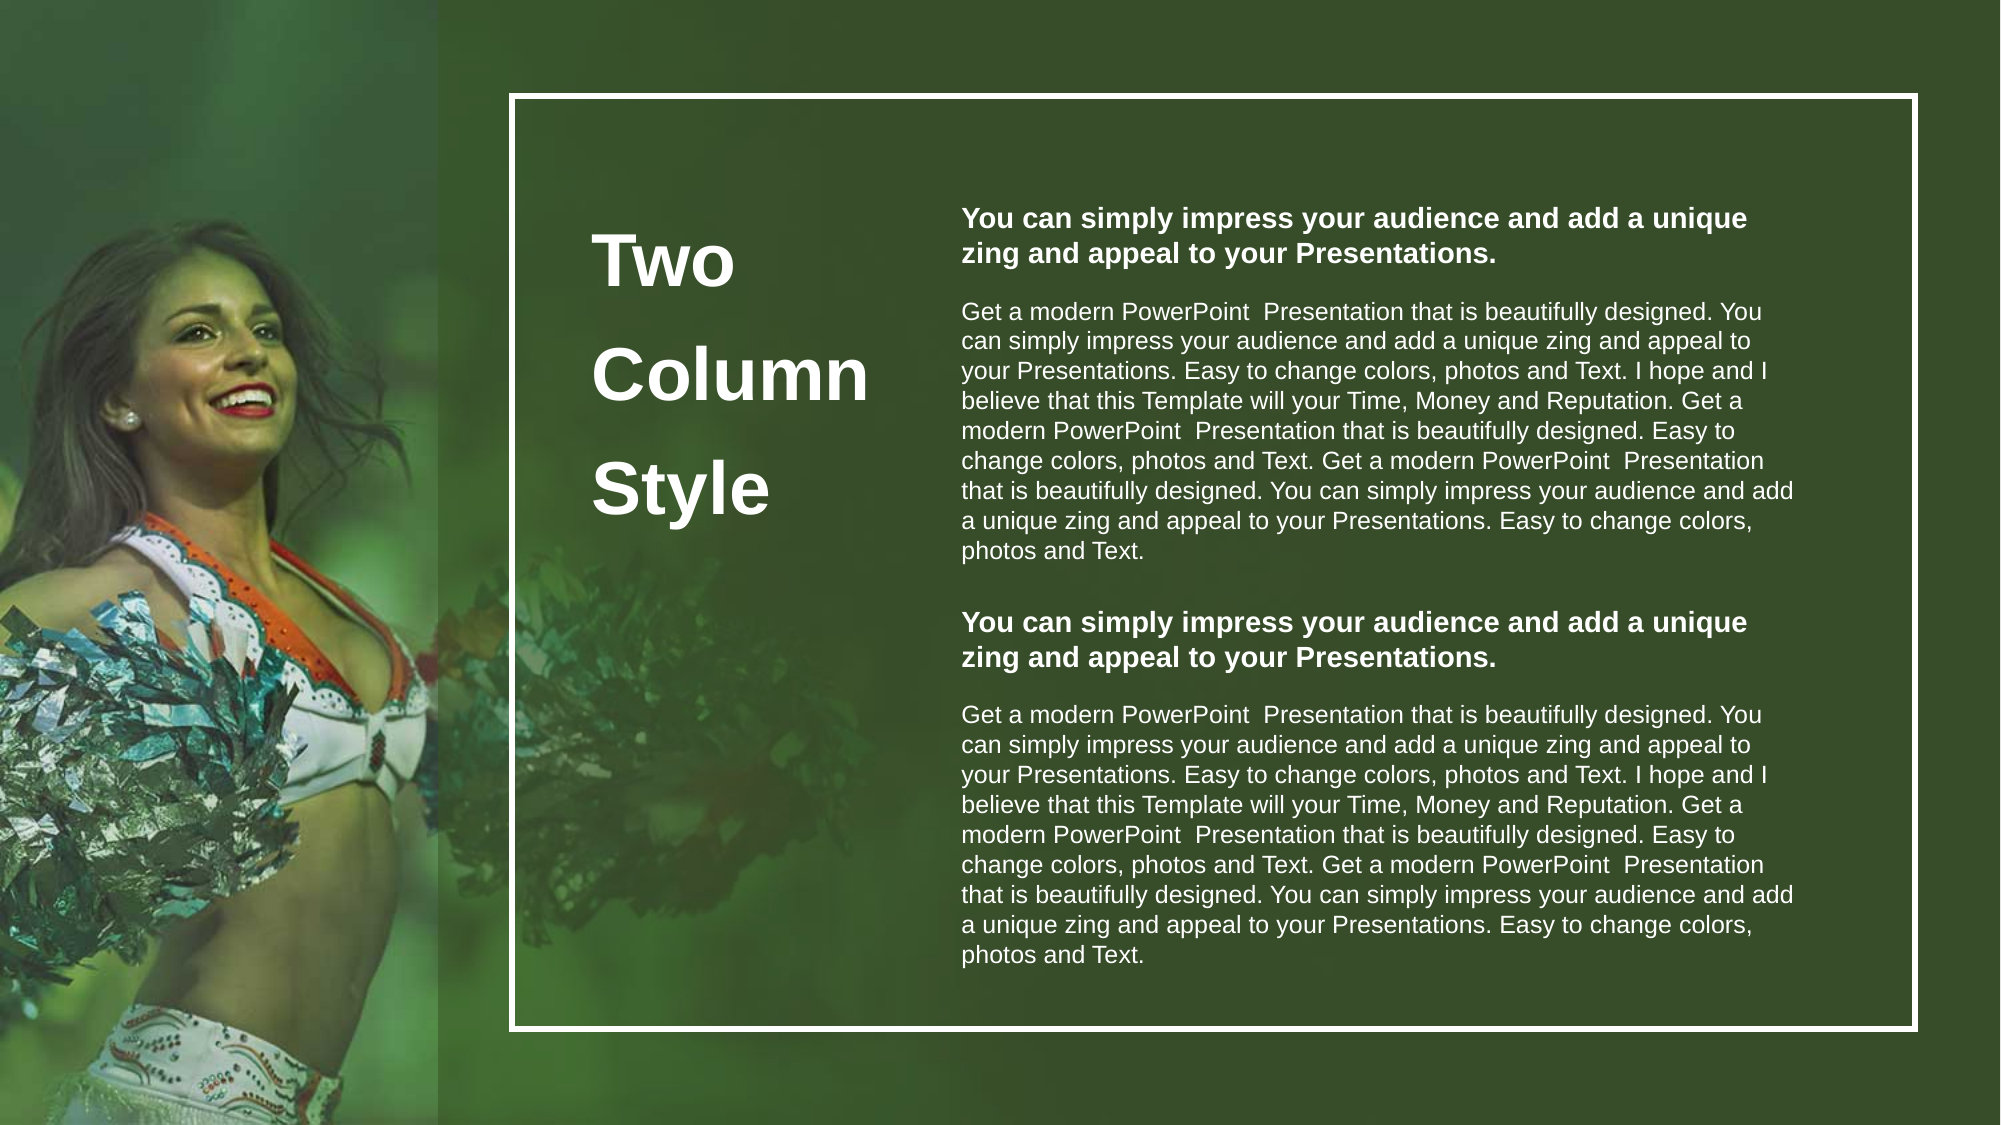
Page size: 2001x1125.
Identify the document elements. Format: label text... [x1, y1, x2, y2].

picture [0, 0, 438, 1125]
text_box Get a modern PowerPoint Presentation that is beautifully designed. You can simply impress your audience and add a unique zing and appeal to your Presentations. Easy to change colors, photos and Text. I hope and I believe that this Template will your Time, Money and Reputation. Get a modern PowerPoint Presentation that is beautifully designed. Easy to change colors, photos and Text. Get a modern PowerPoint Presentation that is beautifully designed. You can simply impress your audience and add a unique zing and appeal to your Presentations. Easy to change colors, photos and Text. [946, 691, 1822, 976]
text_box Get a modern PowerPoint Presentation that is beautifully designed. You can simply impress your audience and add a unique zing and appeal to your Presentations. Easy to change colors, photos and Text. I hope and I believe that this Template will your Time, Money and Reputation. Get a modern PowerPoint Presentation that is beautifully designed. Easy to change colors, photos and Text. Get a modern PowerPoint Presentation that is beautifully designed. You can simply impress your audience and add a unique zing and appeal to your Presentations. Easy to change colors, photos and Text. [946, 287, 1822, 572]
text_box You can simply impress your audience and add a unique zing and appeal to your Presentations. [946, 595, 1822, 681]
text_box Two Column Style [577, 198, 905, 534]
text_box You can simply impress your audience and add a unique zing and appeal to your Presentations. [946, 191, 1822, 277]
text_box [511, 95, 1916, 1030]
